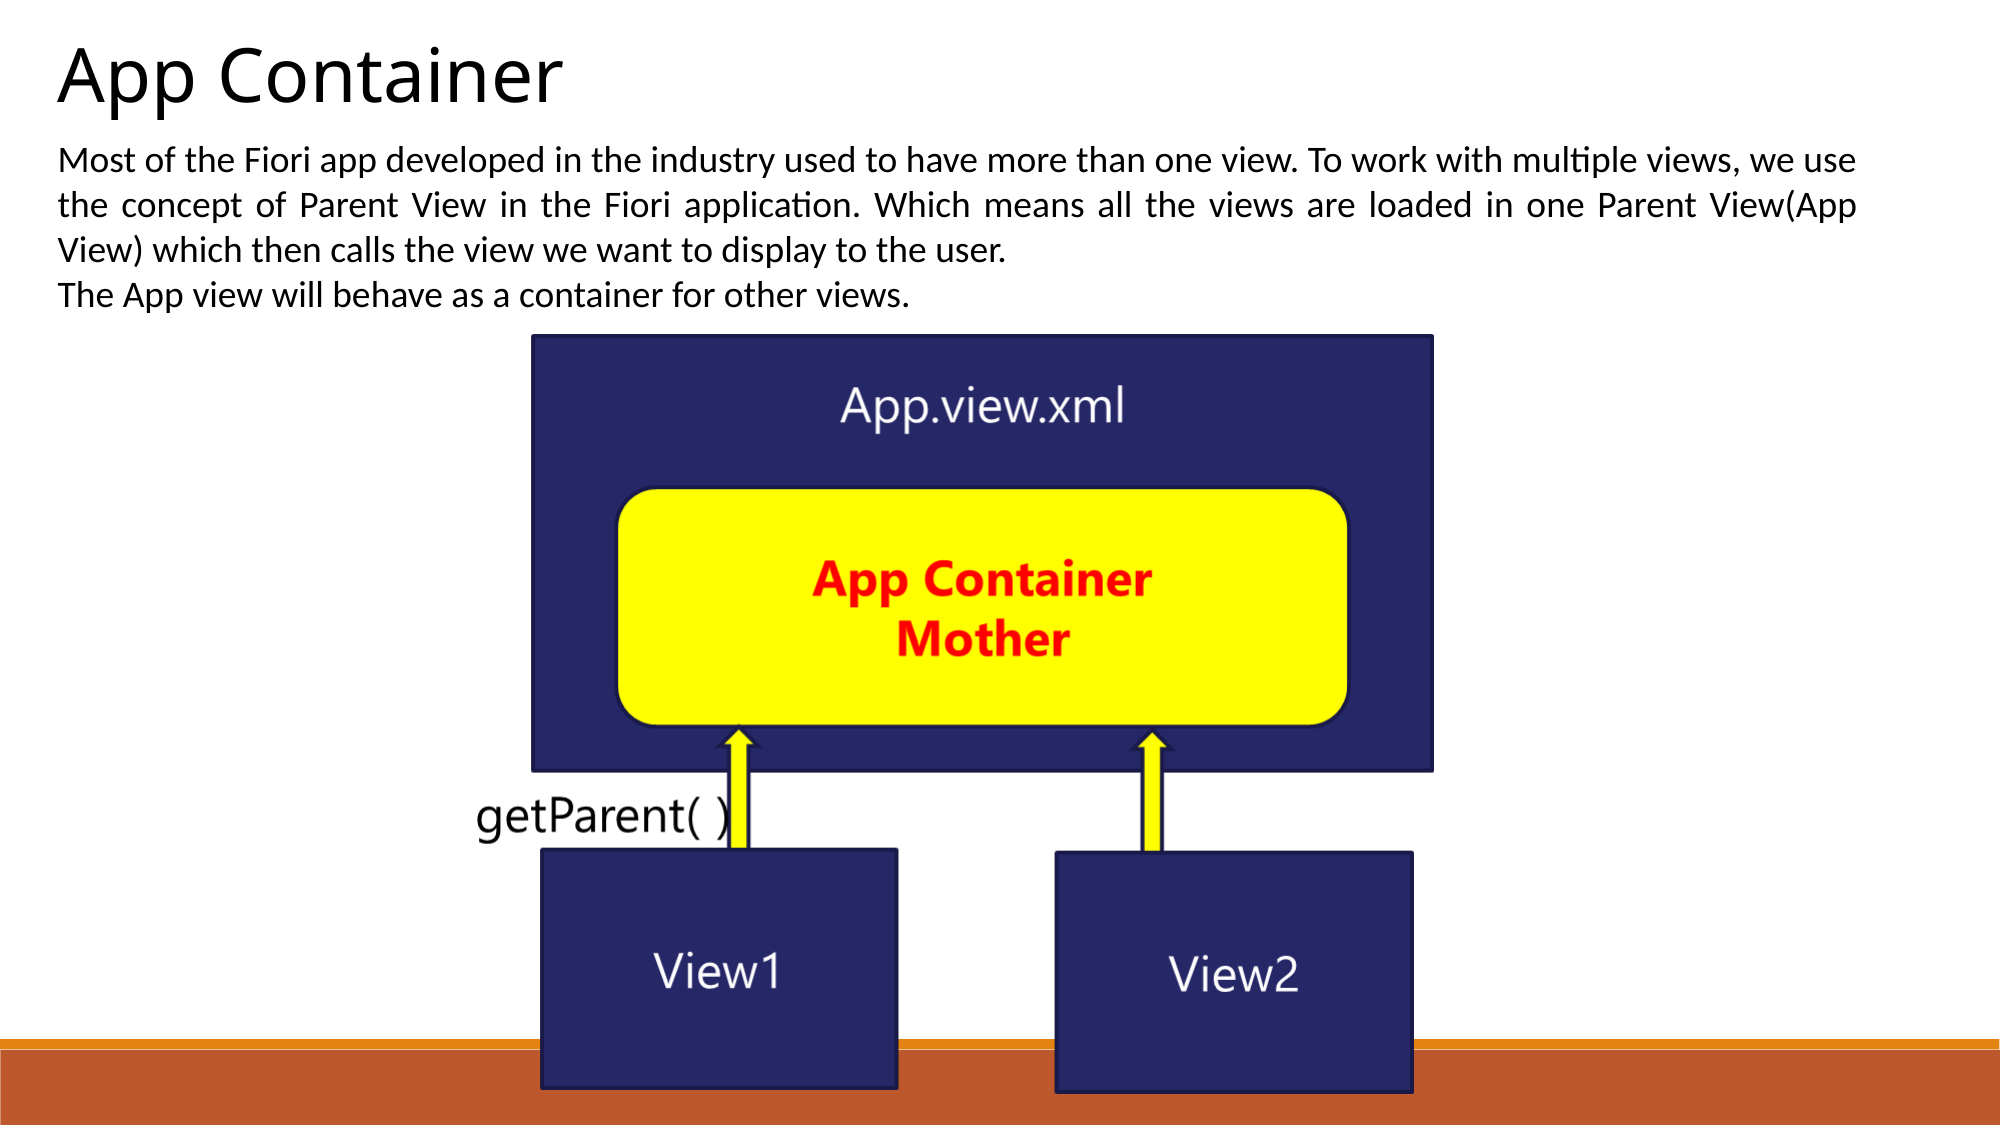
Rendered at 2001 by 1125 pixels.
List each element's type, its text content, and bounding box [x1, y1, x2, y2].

text_box Most of the Fiori app developed in the industry used to have more than one view. To work with multiple views, we use the concept of Parent View in the Fiori application. Which means all the views are loaded in one Parent View(App View) which then calls the view we want to display to the user. The App view will behave as a container for other views. [42, 127, 1874, 323]
picture [443, 334, 1434, 1095]
text_box App Container [42, 30, 1874, 127]
